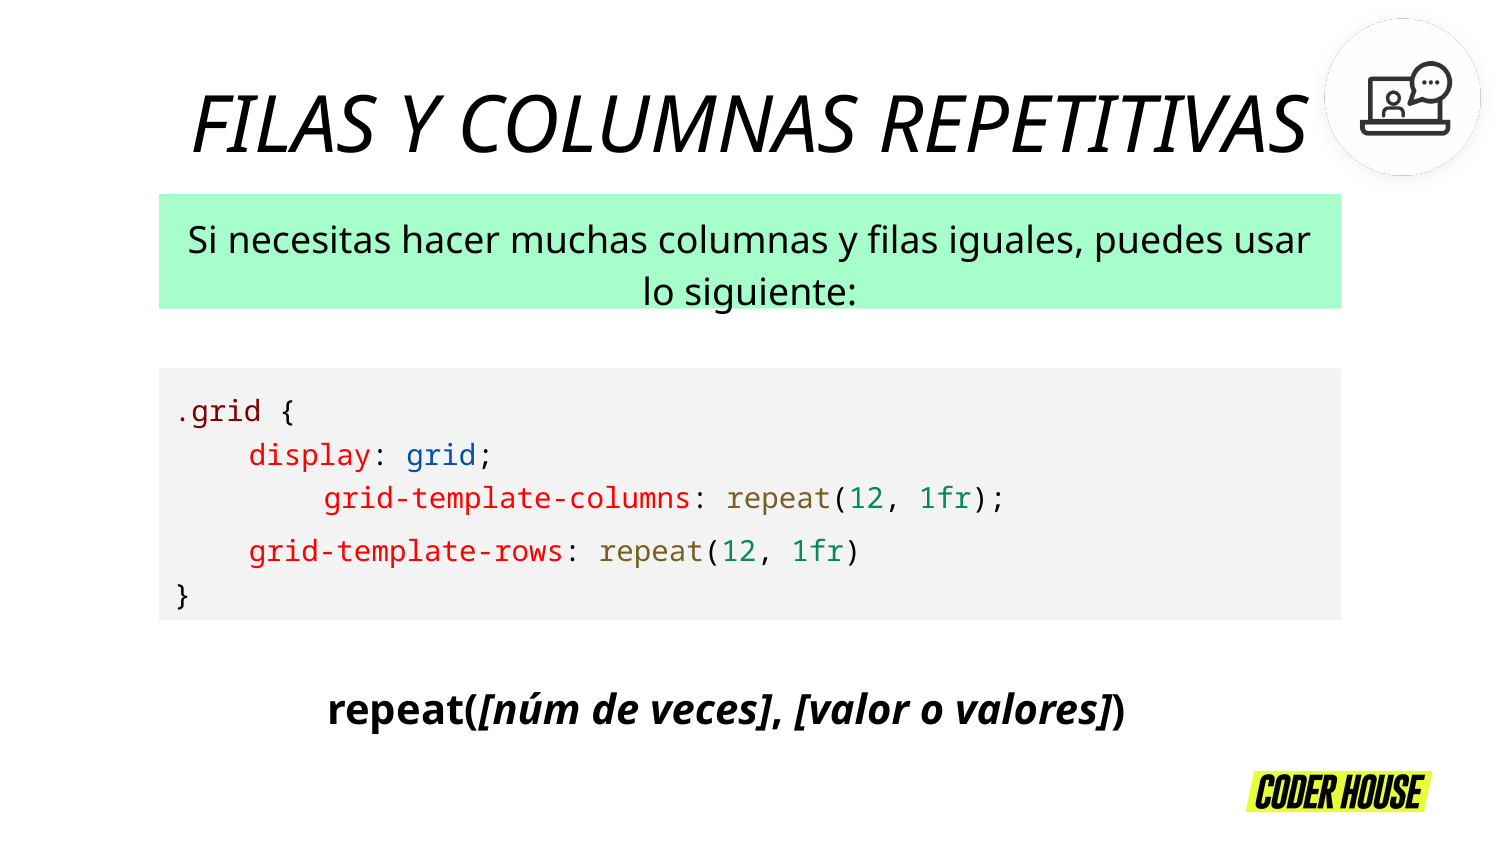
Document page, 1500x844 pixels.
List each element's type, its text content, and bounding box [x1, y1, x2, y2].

text_box repeat([núm de veces], [valor o valores]) [222, 660, 1242, 743]
text_box .grid { display: grid; grid-template-columns: repeat(12, 1fr); grid-template-rows: repeat(12, 1fr) } [158, 368, 1341, 620]
text_box FILAS Y COLUMNAS REPETITIVAS [105, 44, 1299, 159]
picture [1241, 764, 1437, 819]
text_box Si necesitas hacer muchas columnas y filas iguales, puedes usar lo siguiente: [158, 194, 1341, 309]
picture [1305, 0, 1500, 195]
